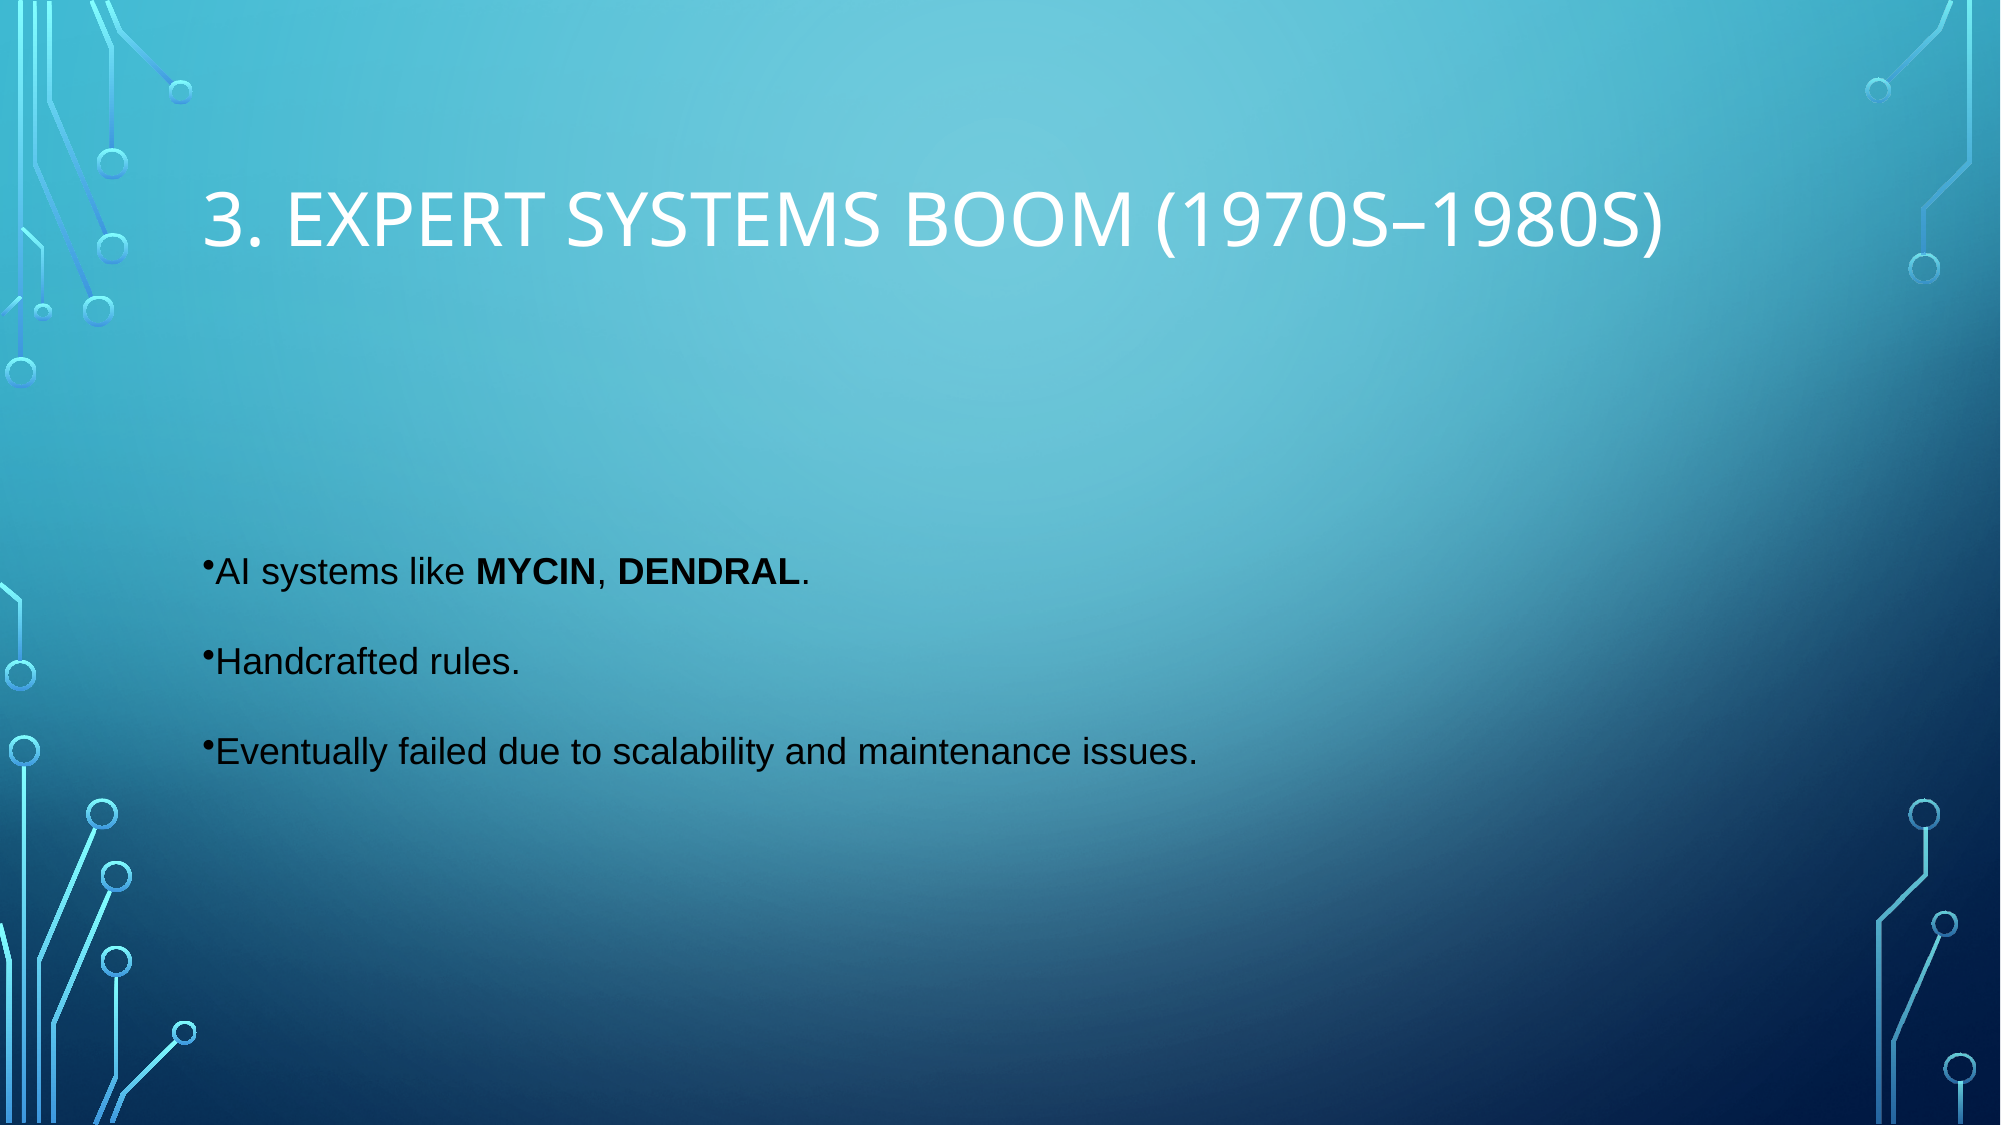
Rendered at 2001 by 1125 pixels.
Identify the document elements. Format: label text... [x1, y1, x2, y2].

title 3. Expert Systems Boom (1970s–1980s) [187, 101, 1813, 344]
list AI systems like MYCIN, DENDRAL. Handcrafted rules. Eventually failed due to scalability and maintenance issues. [187, 333, 1226, 986]
